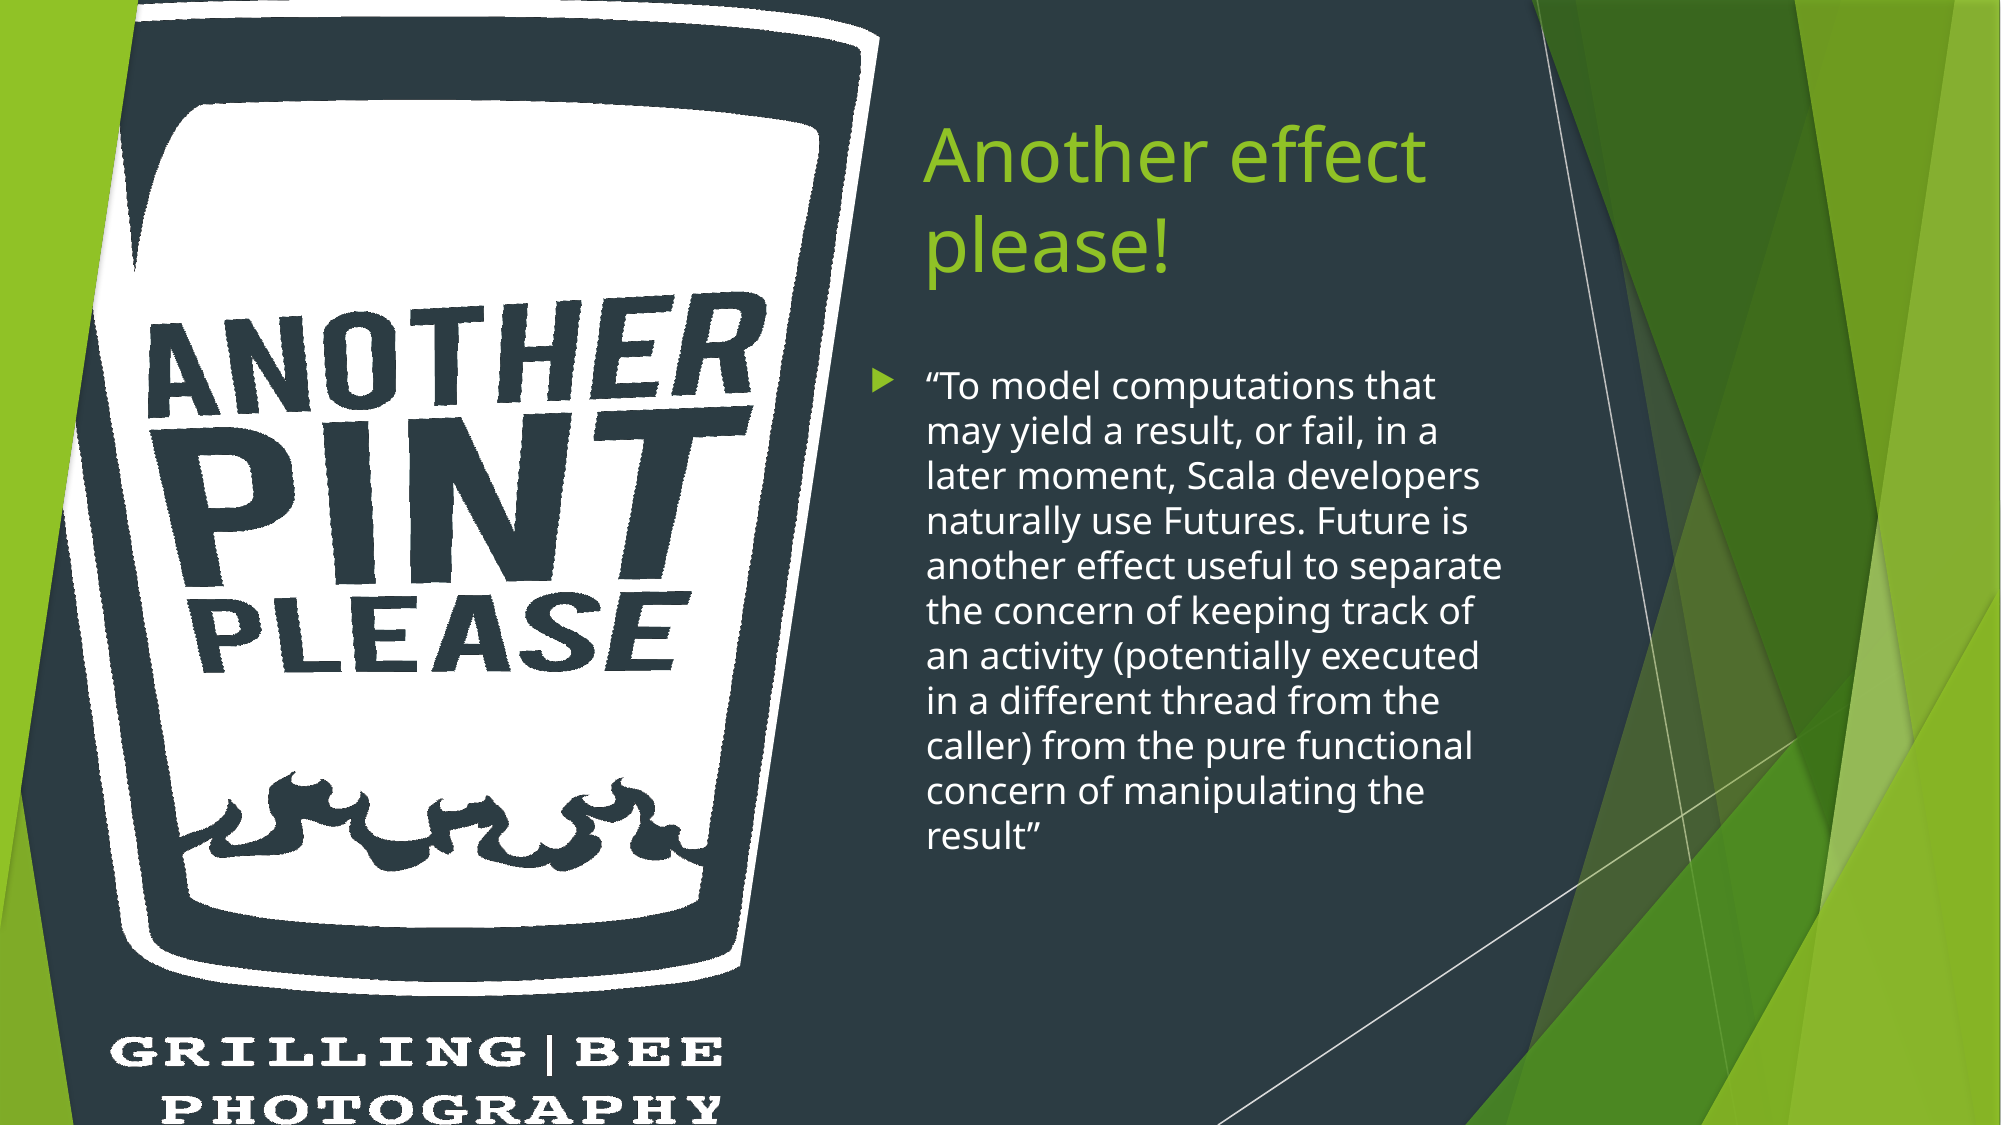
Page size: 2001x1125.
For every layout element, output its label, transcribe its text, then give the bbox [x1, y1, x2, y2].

title Another effect please! [908, 99, 1522, 317]
picture [0, 0, 886, 1125]
list “To model computations that may yield a result, or fail, in a later moment, Scala developers naturally use Futures. Future is another effect useful to separate the concern of keeping track of an activity (potentially executed in a different thread from the caller) from the pure functional concern of manipulating the result” [890, 354, 1522, 992]
